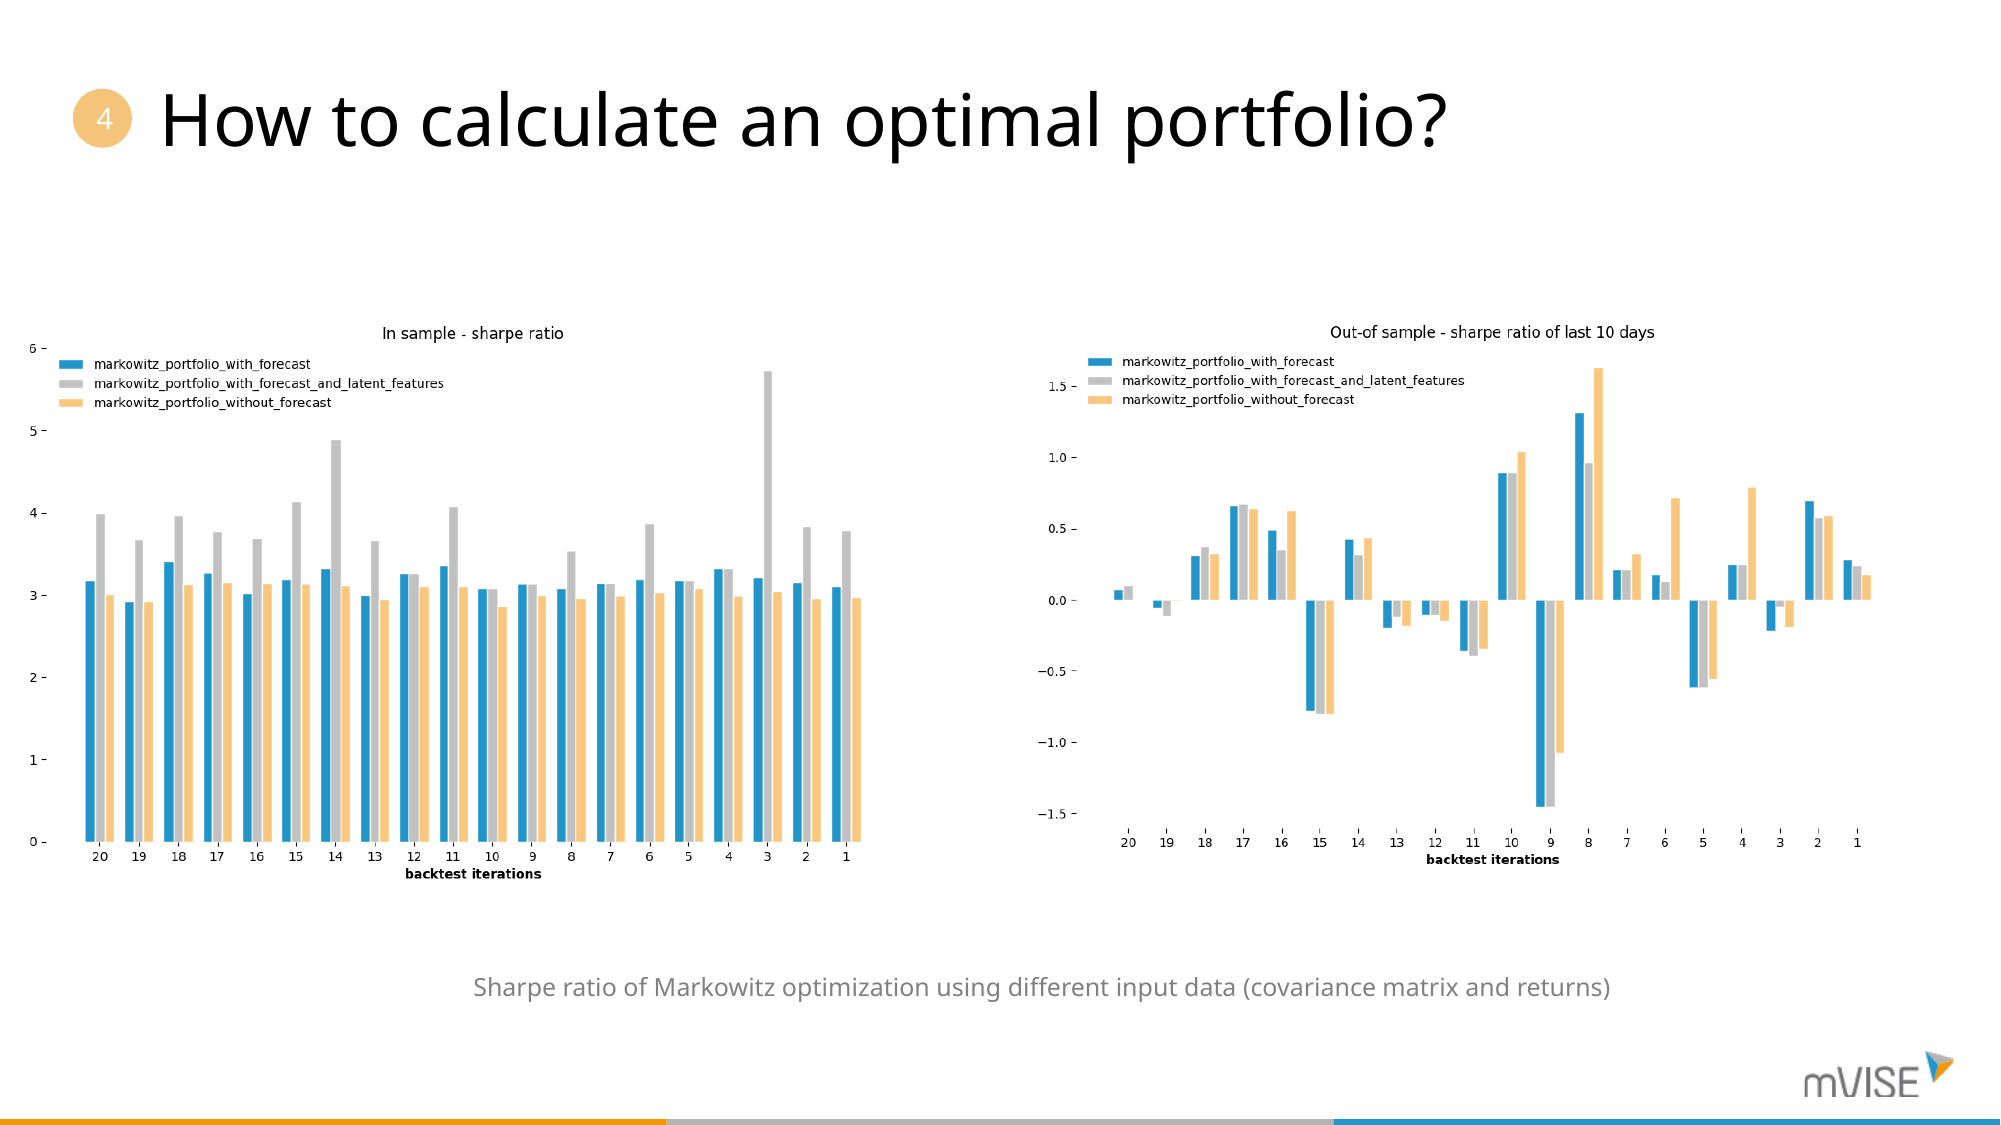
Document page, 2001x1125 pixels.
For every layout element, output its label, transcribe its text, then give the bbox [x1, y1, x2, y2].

text_box 4 [71, 87, 133, 149]
picture [0, 269, 2000, 912]
text_box Sharpe ratio of Markowitz optimization using different input data (covariance matrix and returns) [458, 964, 1779, 1010]
title How to calculate an optimal portfolio? [144, 66, 1919, 170]
